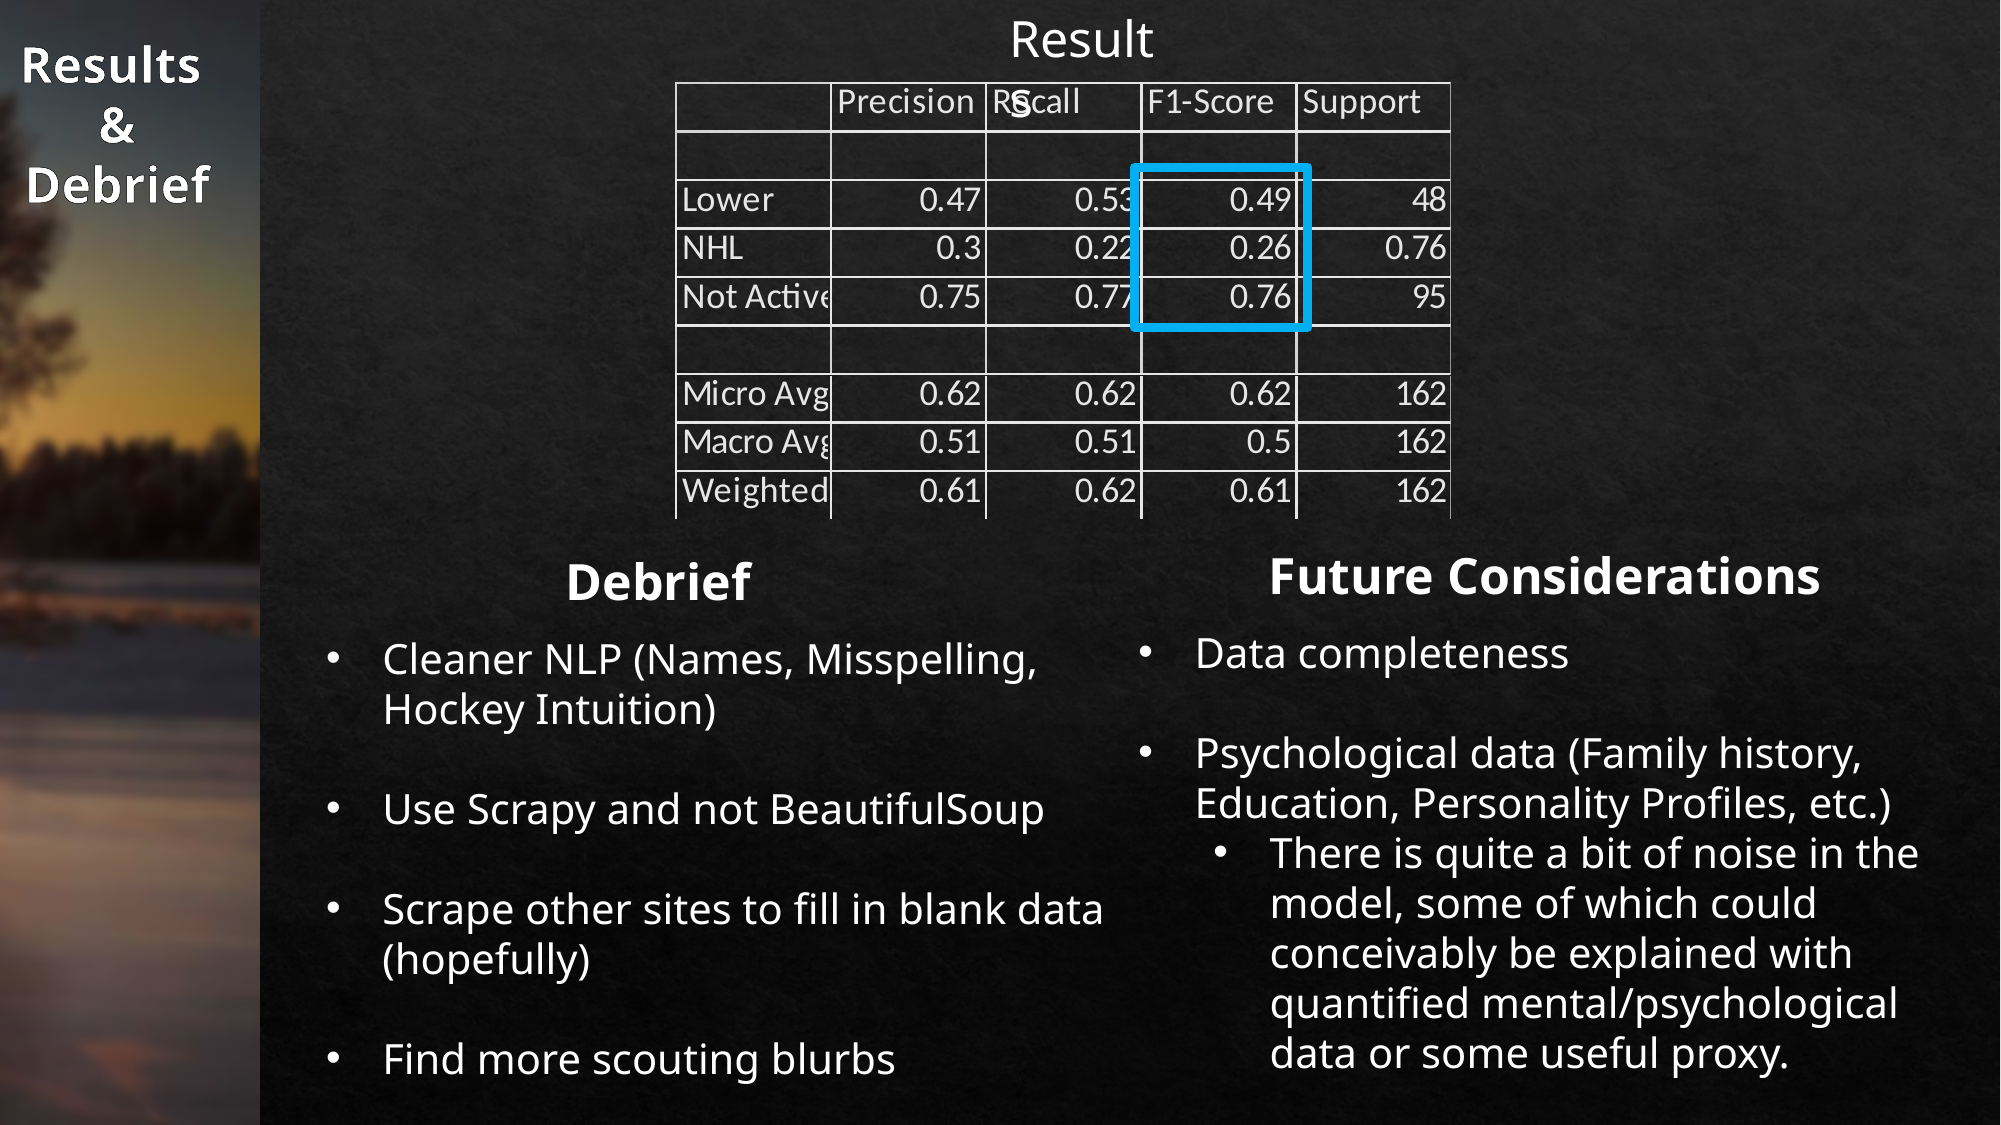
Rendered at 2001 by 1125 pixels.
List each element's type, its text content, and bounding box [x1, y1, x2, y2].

picture [0, 0, 260, 1125]
text_box Data completeness Psychological data (Family history, Education, Personality Profiles, etc.) There is quite a bit of noise in the model, some of which could conceivably be explained with quantified mental/psychological data or some useful proxy. [1123, 618, 1980, 1084]
picture [674, 81, 1454, 522]
text_box Debrief [551, 542, 780, 618]
text_box Future Considerations [1253, 537, 1850, 612]
text_box Results [994, 0, 1190, 77]
text_box Cleaner NLP (Names, Misspelling, Hockey Intuition) Use Scrapy and not BeautifulSoup Scrape other sites to fill in blank data (hopefully) Find more scouting blurbs [311, 625, 1168, 1090]
